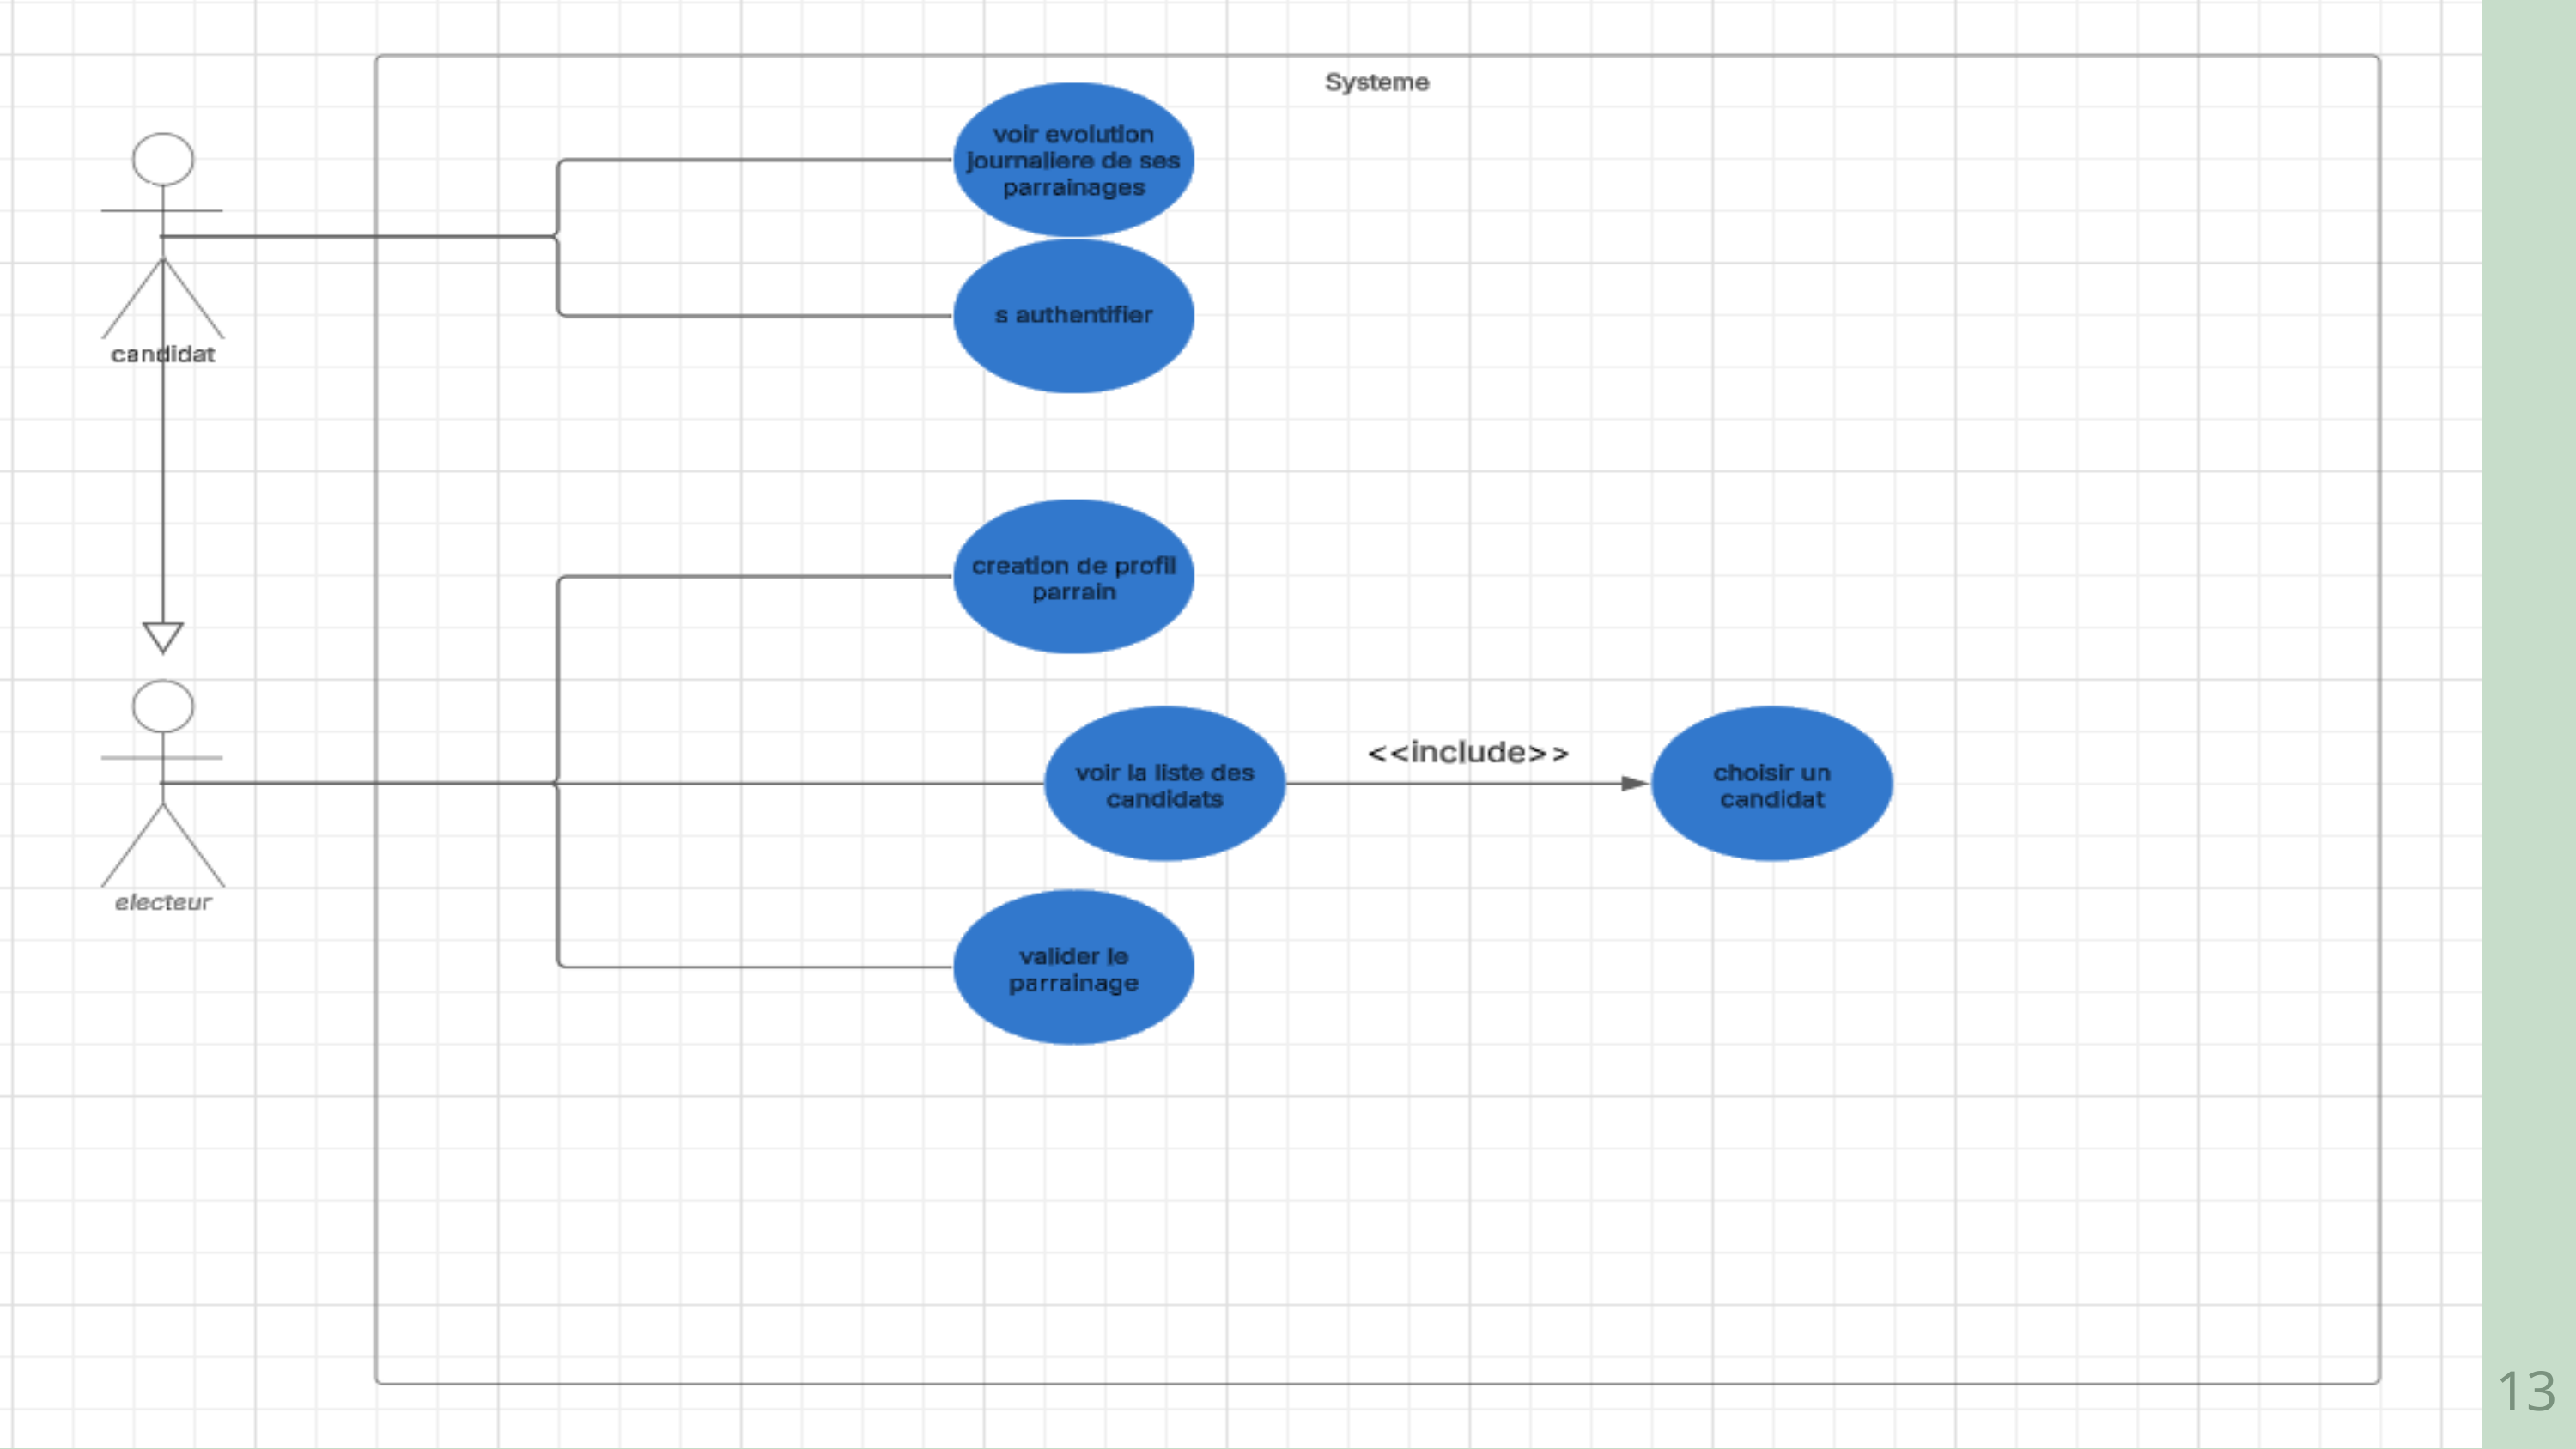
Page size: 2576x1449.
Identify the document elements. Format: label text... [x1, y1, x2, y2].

picture [0, 0, 2482, 1449]
text_box 13 [2495, 1343, 2558, 1422]
